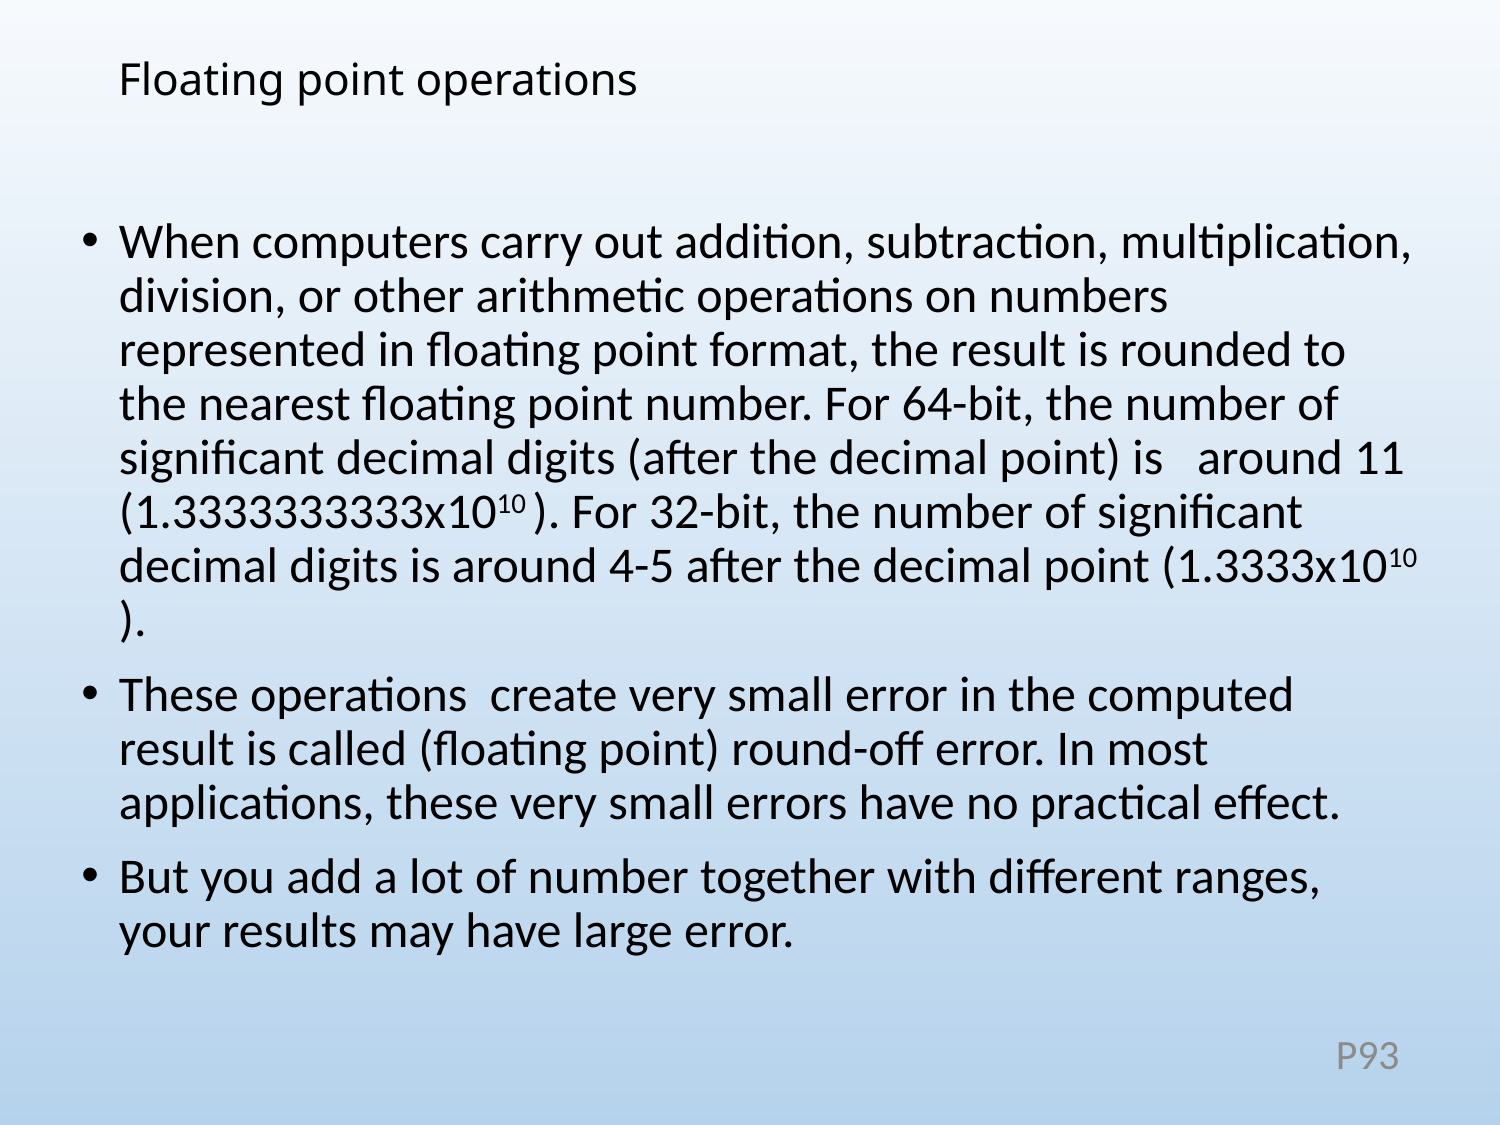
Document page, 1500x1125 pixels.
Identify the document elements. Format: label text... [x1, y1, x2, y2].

list When computers carry out addition, subtraction, multiplication, division, or other arithmetic operations on numbers represented in floating point format, the result is rounded to the nearest floating point number. For 64-bit, the number of significant decimal digits (after the decimal point) is around 11 (1.3333333333x1010 ). For 32-bit, the number of significant decimal digits is around 4-5 after the decimal point (1.3333x1010 ). These operations create very small error in the computed result is called (floating point) round-off error. In most applications, these very small errors have no practical effect. But you add a lot of number together with different ranges, your results may have large error. [66, 207, 1434, 1125]
footer P93 [1302, 1022, 1434, 1083]
title Floating point operations [103, 50, 1397, 166]
